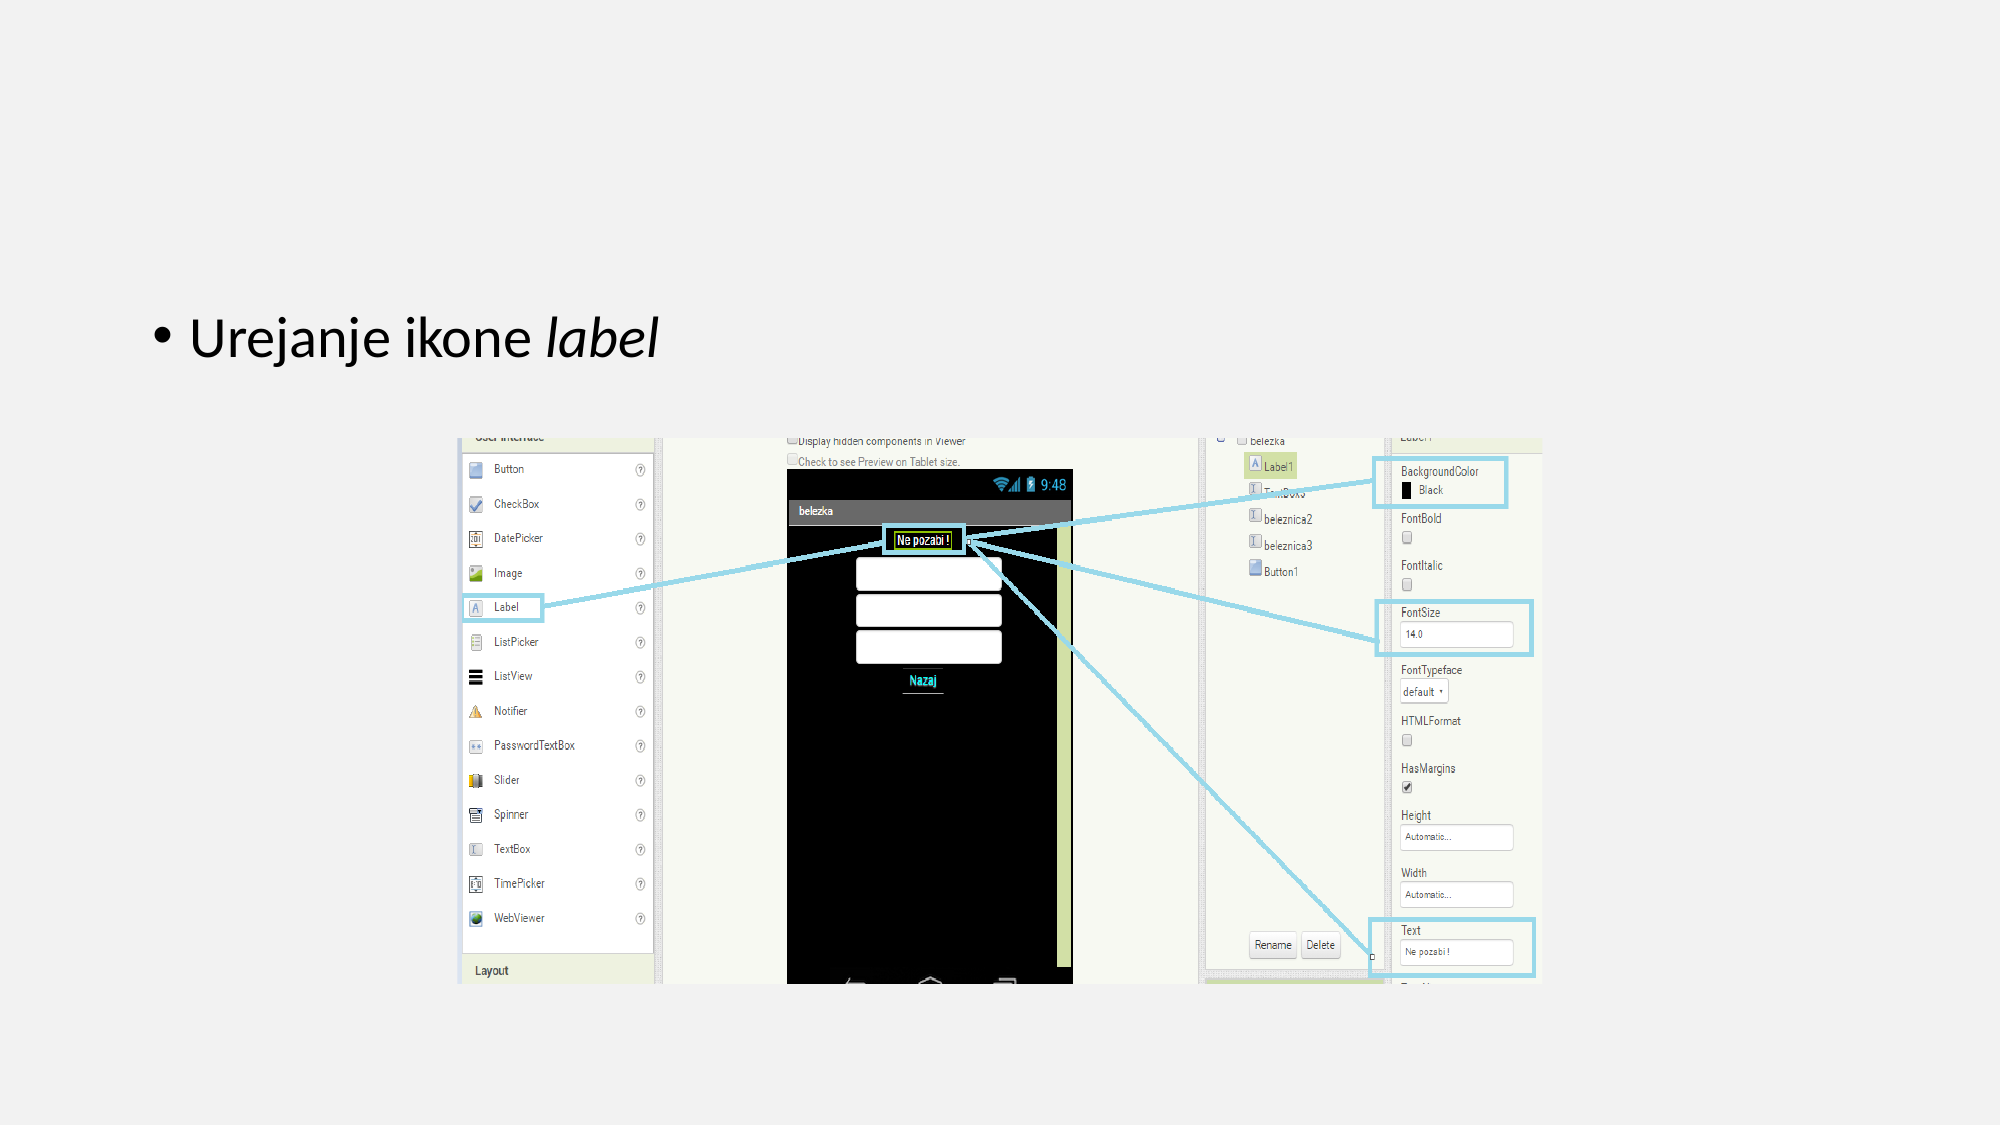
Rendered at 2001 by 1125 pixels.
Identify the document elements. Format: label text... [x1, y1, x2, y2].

picture [457, 438, 1543, 984]
list Urejanje ikone label [137, 299, 1863, 1014]
